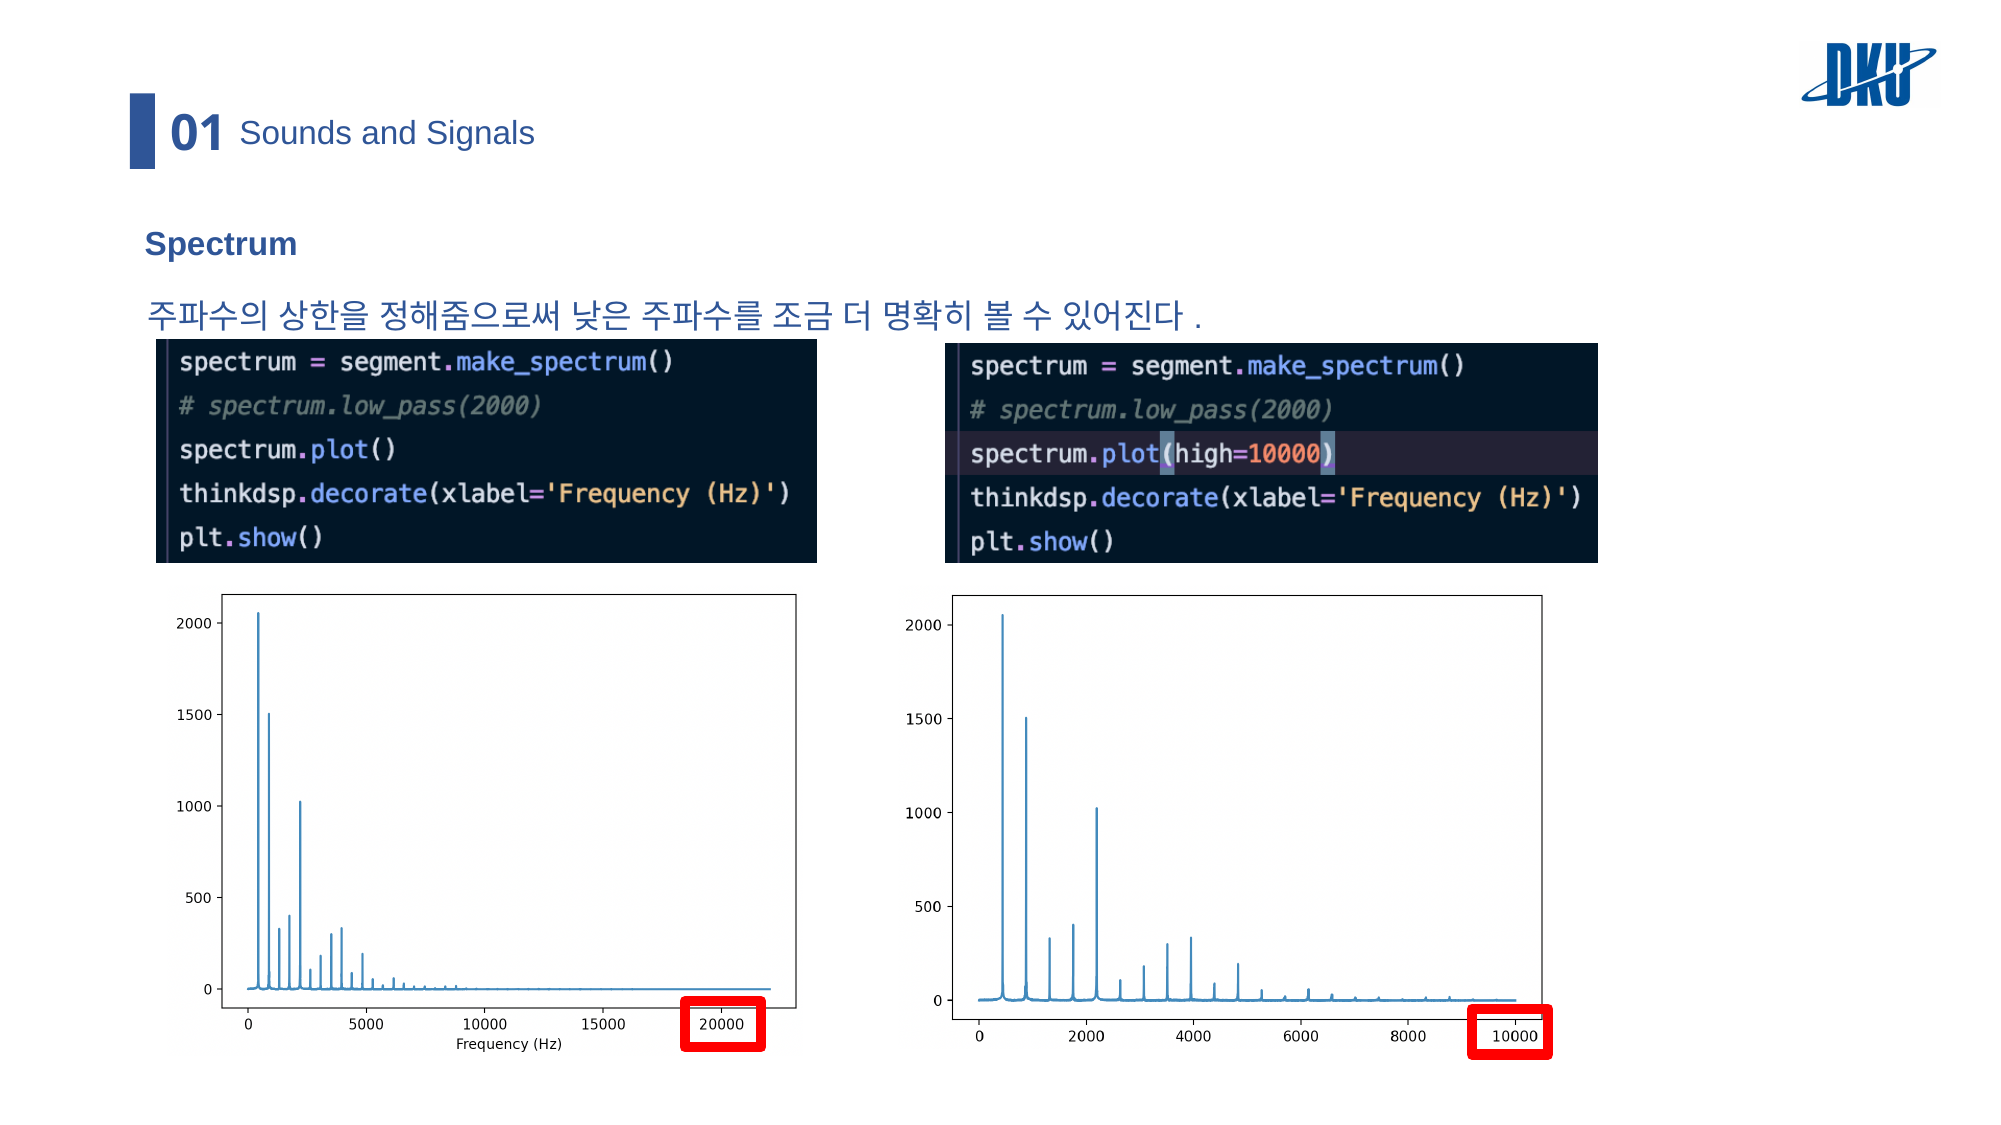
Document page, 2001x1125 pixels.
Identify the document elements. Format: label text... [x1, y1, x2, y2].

picture [156, 339, 817, 563]
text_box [129, 93, 553, 169]
text_box [1471, 1050, 1549, 1055]
picture [167, 585, 803, 1056]
text_box 주파수의 상한을 정해줌으로써 낮은 주파수를 조금 더 명확히 볼 수 있어진다. [132, 287, 1800, 463]
text_box Spectrum [129, 214, 313, 270]
picture [898, 585, 1549, 1050]
picture [1799, 41, 1941, 108]
picture [945, 343, 1598, 563]
